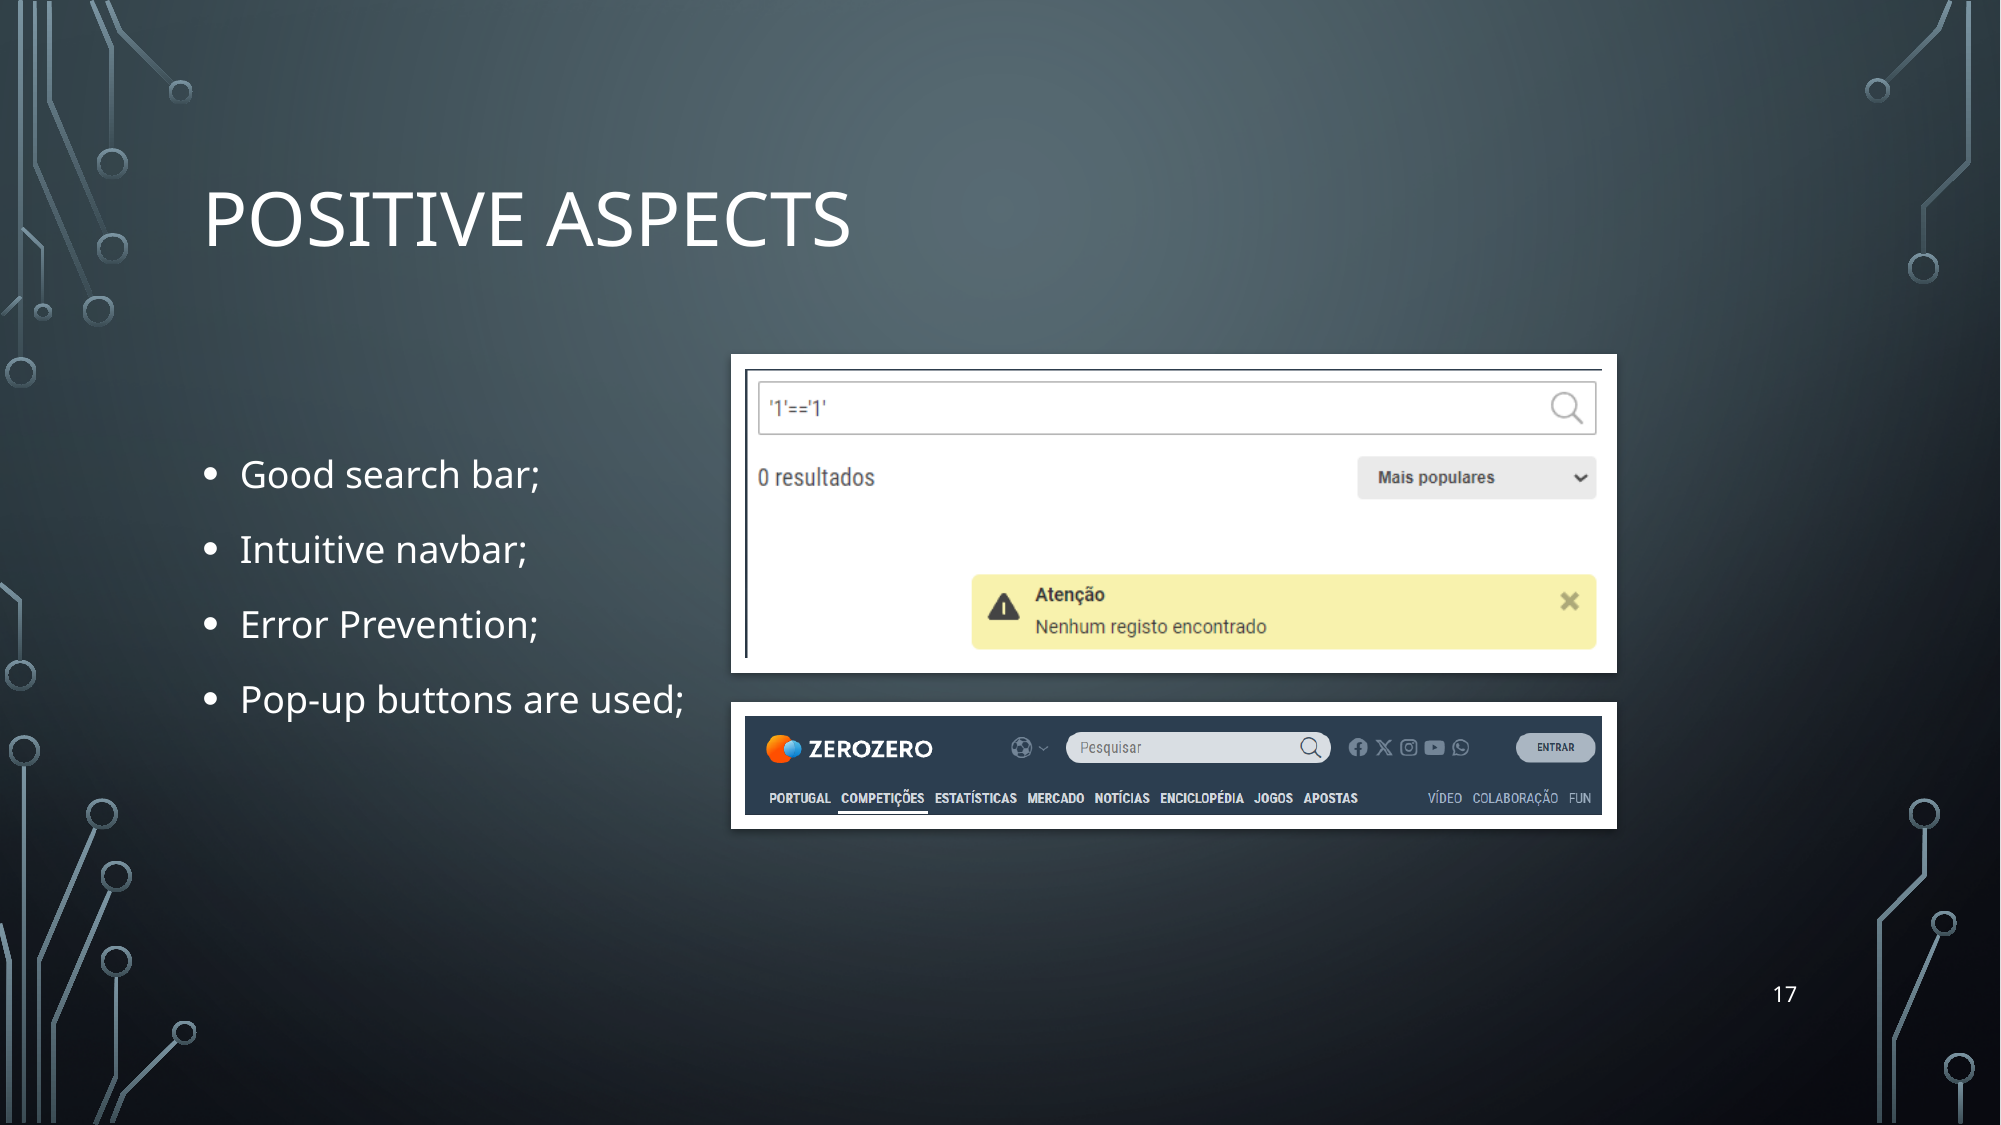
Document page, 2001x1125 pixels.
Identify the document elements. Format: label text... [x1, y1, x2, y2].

slide_number 17 [1685, 965, 1813, 1025]
title Positive aspects [187, 101, 1813, 344]
picture [744, 715, 1603, 816]
list Good search bar; Intuitive navbar; Error Prevention; Pop-up buttons are used; [187, 369, 1174, 950]
picture [744, 368, 1603, 659]
